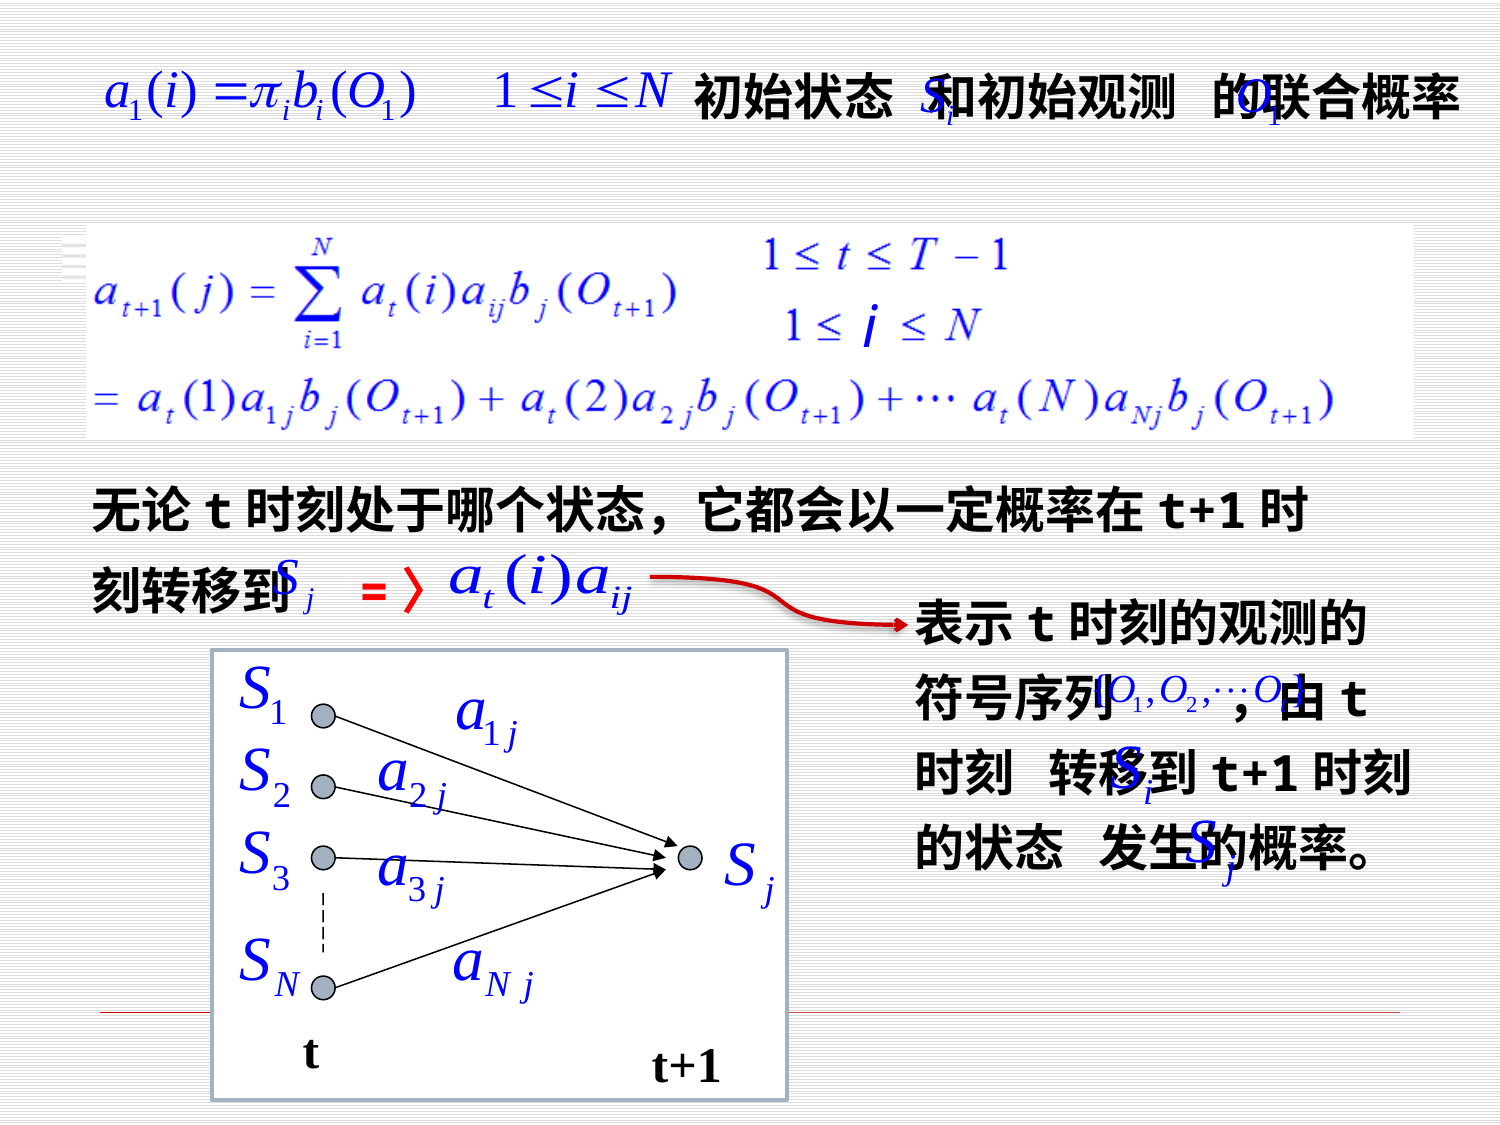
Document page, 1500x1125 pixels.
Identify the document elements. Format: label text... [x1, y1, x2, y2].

text_box 无论t时刻处于哪个状态，它都会以一定概率在t+1时刻转移到 =〉 [76, 449, 1341, 627]
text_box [649, 576, 909, 626]
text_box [911, 61, 963, 138]
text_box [437, 537, 646, 627]
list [96, 54, 688, 134]
text_box 表示t时刻的观测的符号序列 ，由t时刻 转移到t+1时刻的状态 发生的概率。 [899, 568, 1432, 884]
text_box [1174, 799, 1249, 900]
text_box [1087, 662, 1313, 723]
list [1229, 62, 1289, 138]
picture [62, 224, 1414, 438]
text_box 初始状态 和初始观测 的联合概率 [679, 37, 1488, 134]
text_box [211, 645, 788, 1101]
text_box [1099, 724, 1164, 820]
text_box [264, 542, 326, 626]
